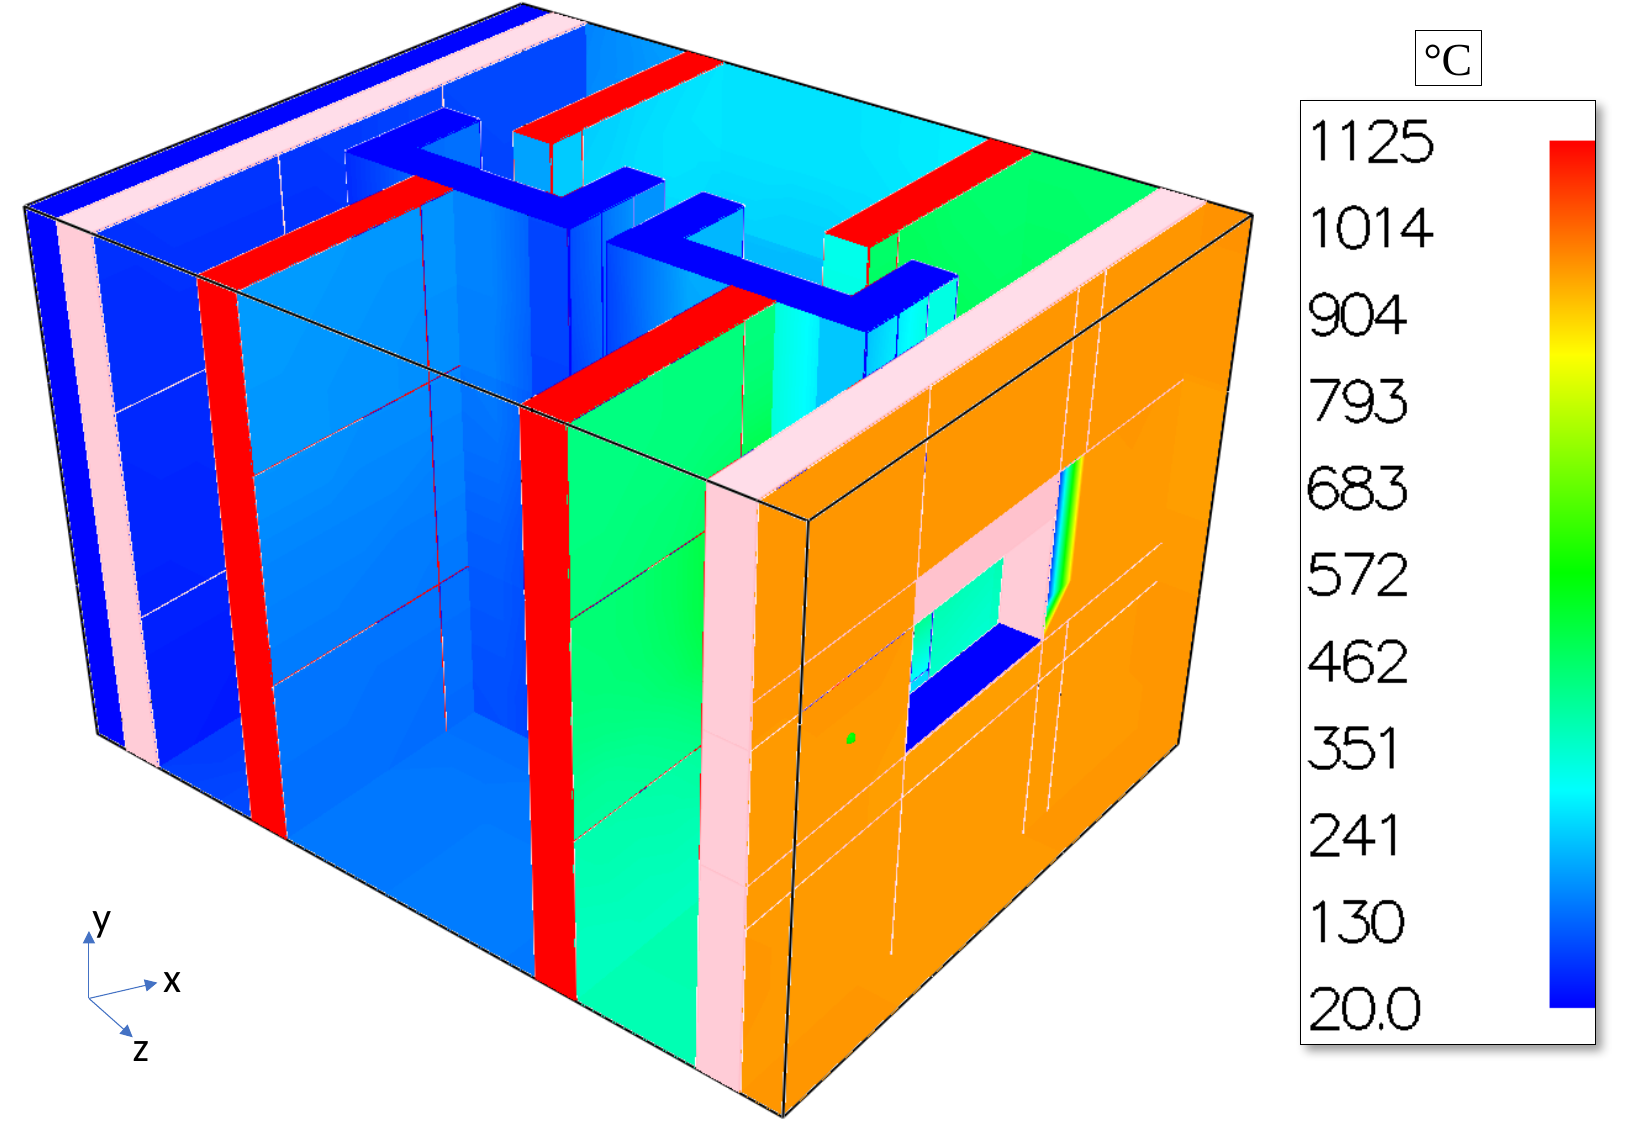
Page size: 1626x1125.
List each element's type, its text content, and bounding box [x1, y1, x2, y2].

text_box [77, 882, 197, 1079]
text_box °C [1415, 29, 1481, 85]
picture [1300, 100, 1596, 1045]
picture [0, 0, 1270, 1125]
